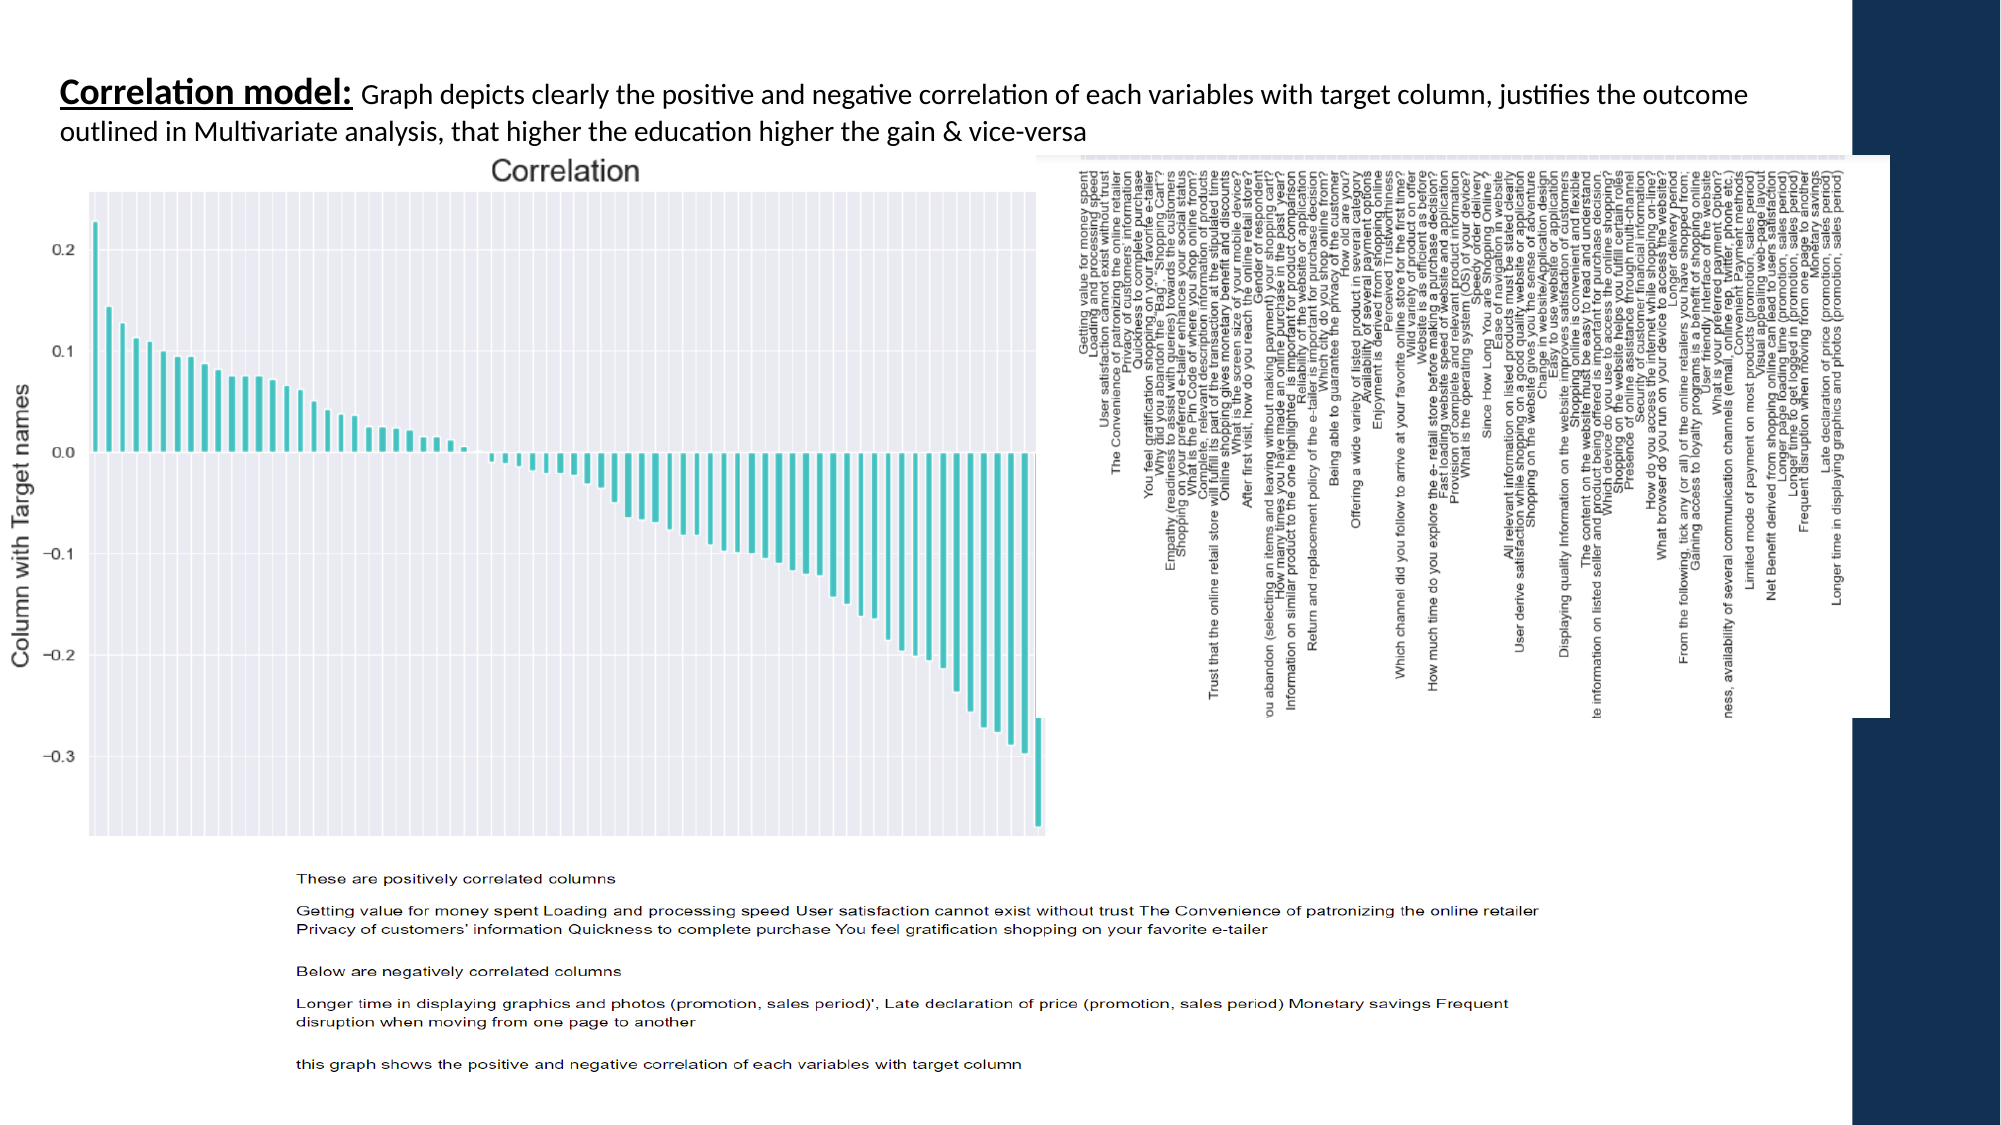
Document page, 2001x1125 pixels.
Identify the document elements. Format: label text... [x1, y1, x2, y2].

picture [0, 147, 1891, 837]
text_box Correlation model: Graph depicts clearly the positive and negative correlation of each variables with target column, justifies the outcome outlined in Multivariate analysis, that higher the education higher the gain & vice-versa [44, 60, 1845, 151]
picture [246, 852, 1549, 1086]
